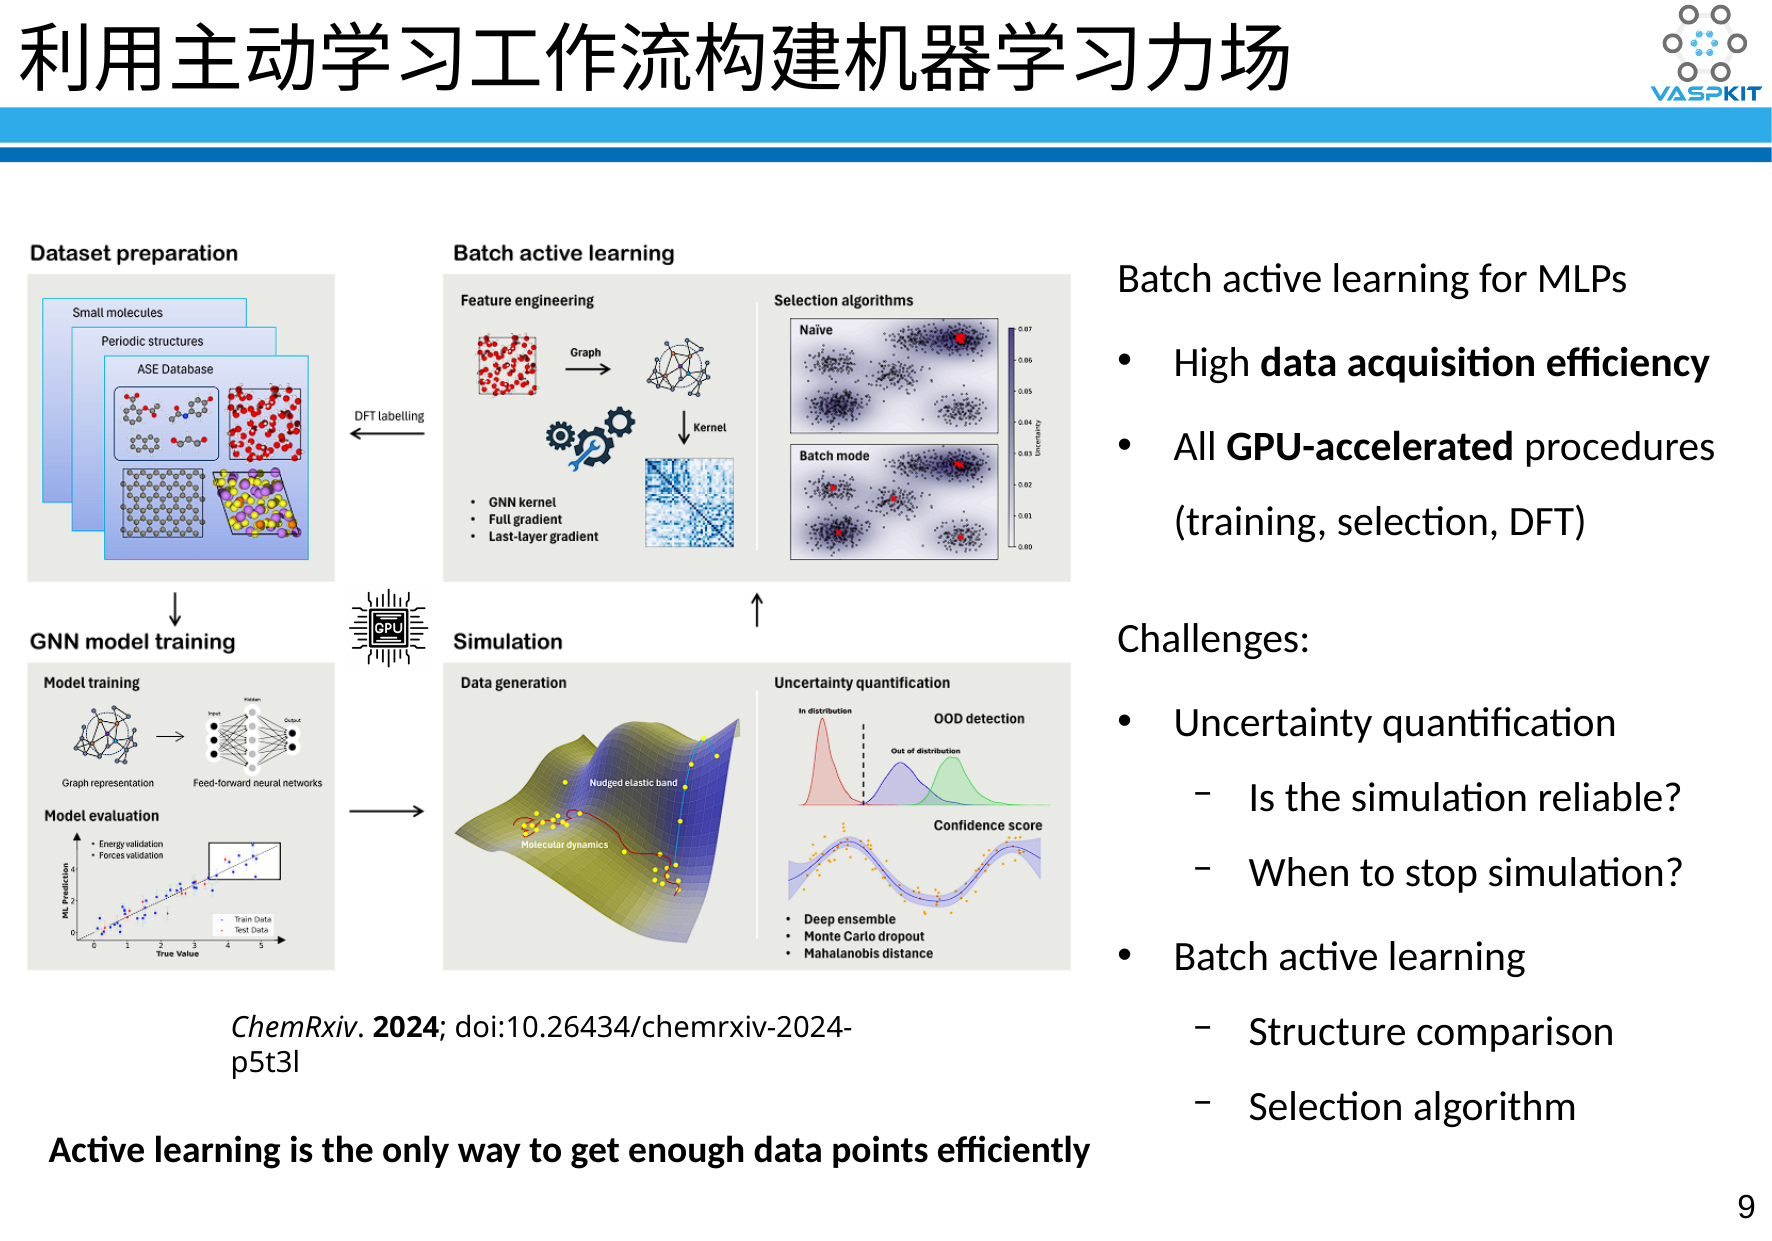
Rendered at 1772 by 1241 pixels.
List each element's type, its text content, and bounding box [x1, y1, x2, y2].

picture [21, 234, 1080, 979]
slide_number 8 [1372, 1172, 1771, 1239]
text_box ChemRxiv. 2024; doi:10.26434/chemrxiv-2024-p5t3l [215, 1001, 925, 1086]
text_box 利用主动学习工作流构建机器学习力场 [3, 3, 1772, 108]
text_box Challenges: Uncertainty quantification Is the simulation reliable? When to stop simulation? Batch active learning Structure comparison Selection algorithm [1117, 586, 1772, 1129]
text_box Active learning is the only way to get enough data points efficiently [48, 1125, 1261, 1171]
text_box Batch active learning for MLPs High data acquisition efficiency All GPU-accelerated procedures (training, selection, DFT) [1117, 225, 1772, 544]
